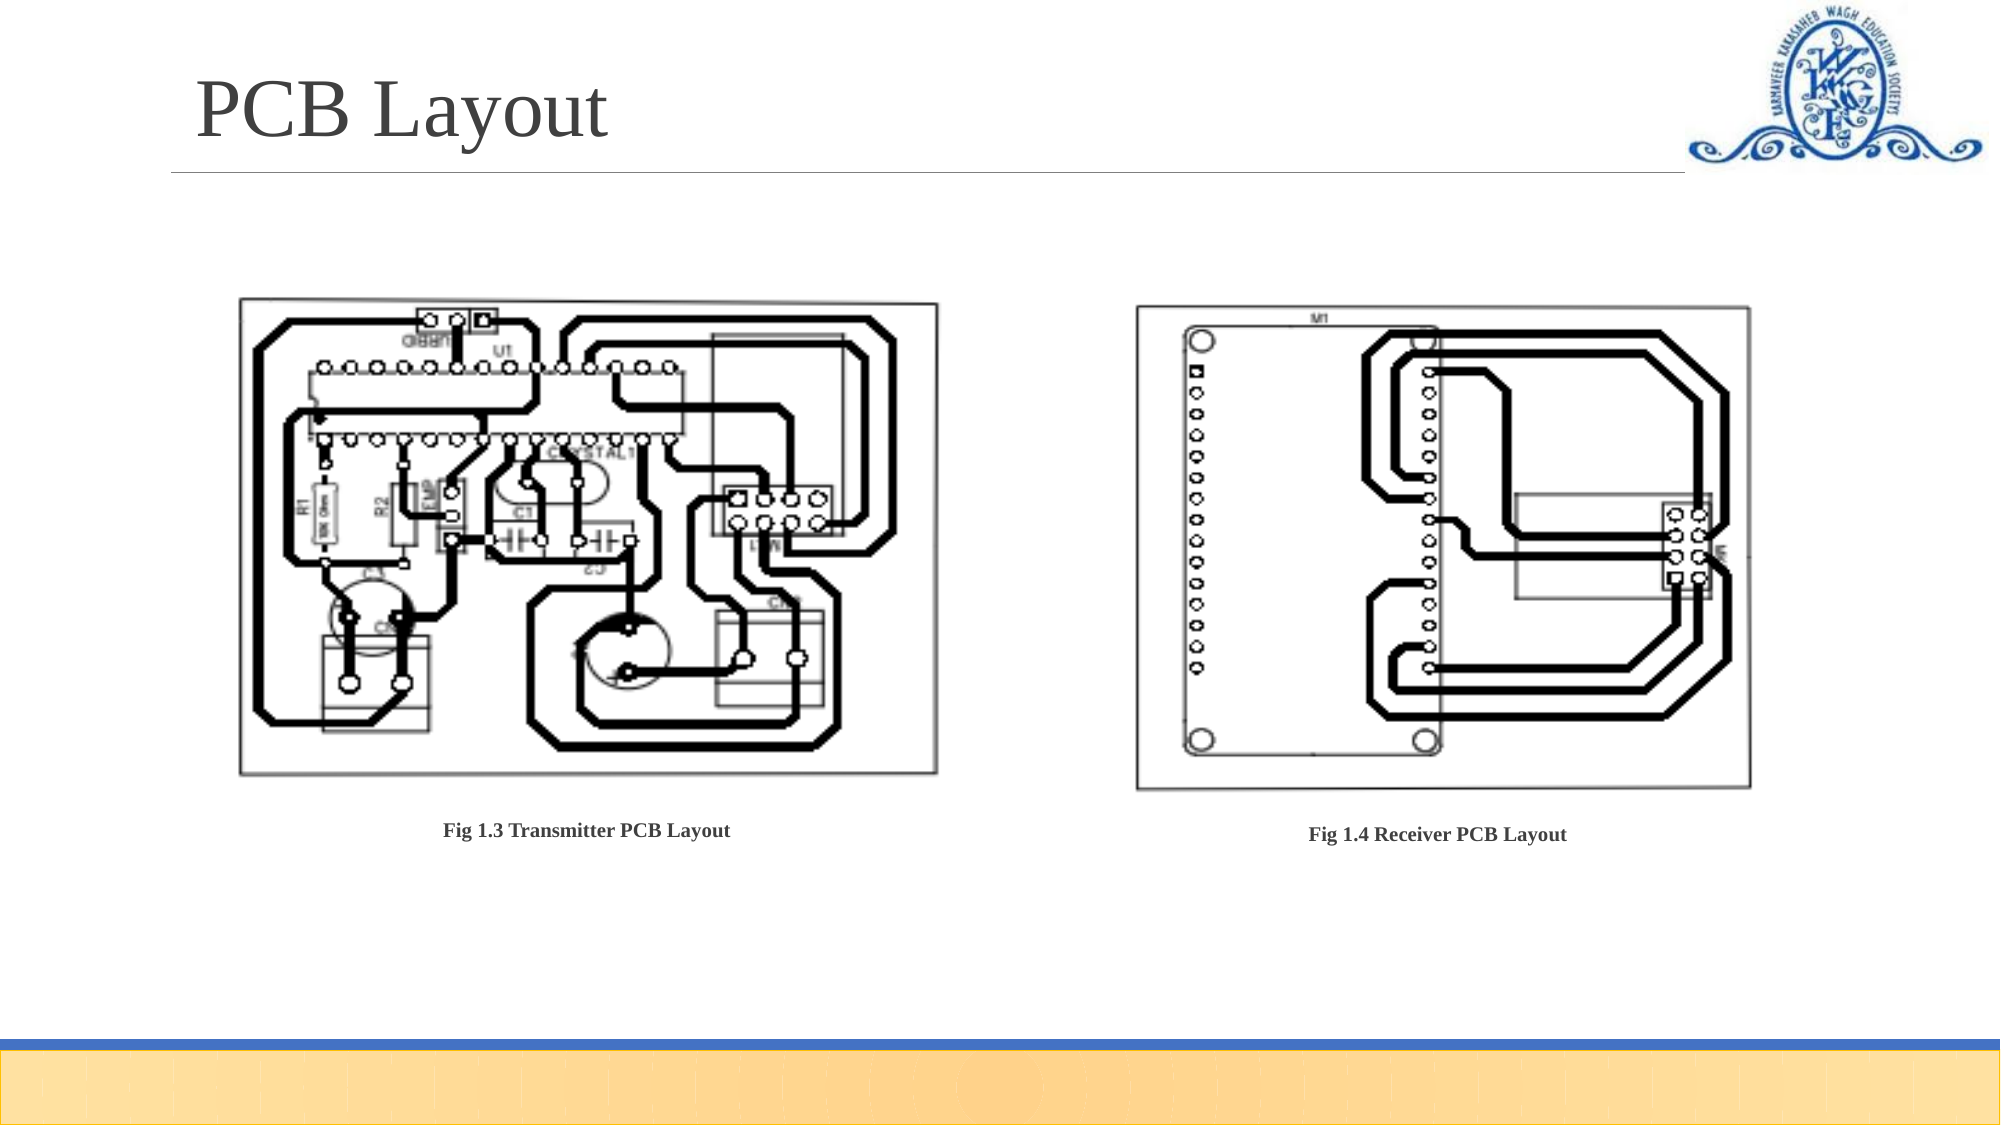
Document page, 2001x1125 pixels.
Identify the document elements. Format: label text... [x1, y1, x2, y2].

picture [214, 276, 964, 800]
text_box Fig 1.3 Transmitter PCB Layout [89, 809, 1090, 850]
picture [1114, 285, 1774, 810]
title PCB Layout [180, 47, 1830, 161]
text_box Fig 1.4 Receiver PCB Layout [1115, 818, 1766, 859]
picture [1685, 0, 1989, 175]
